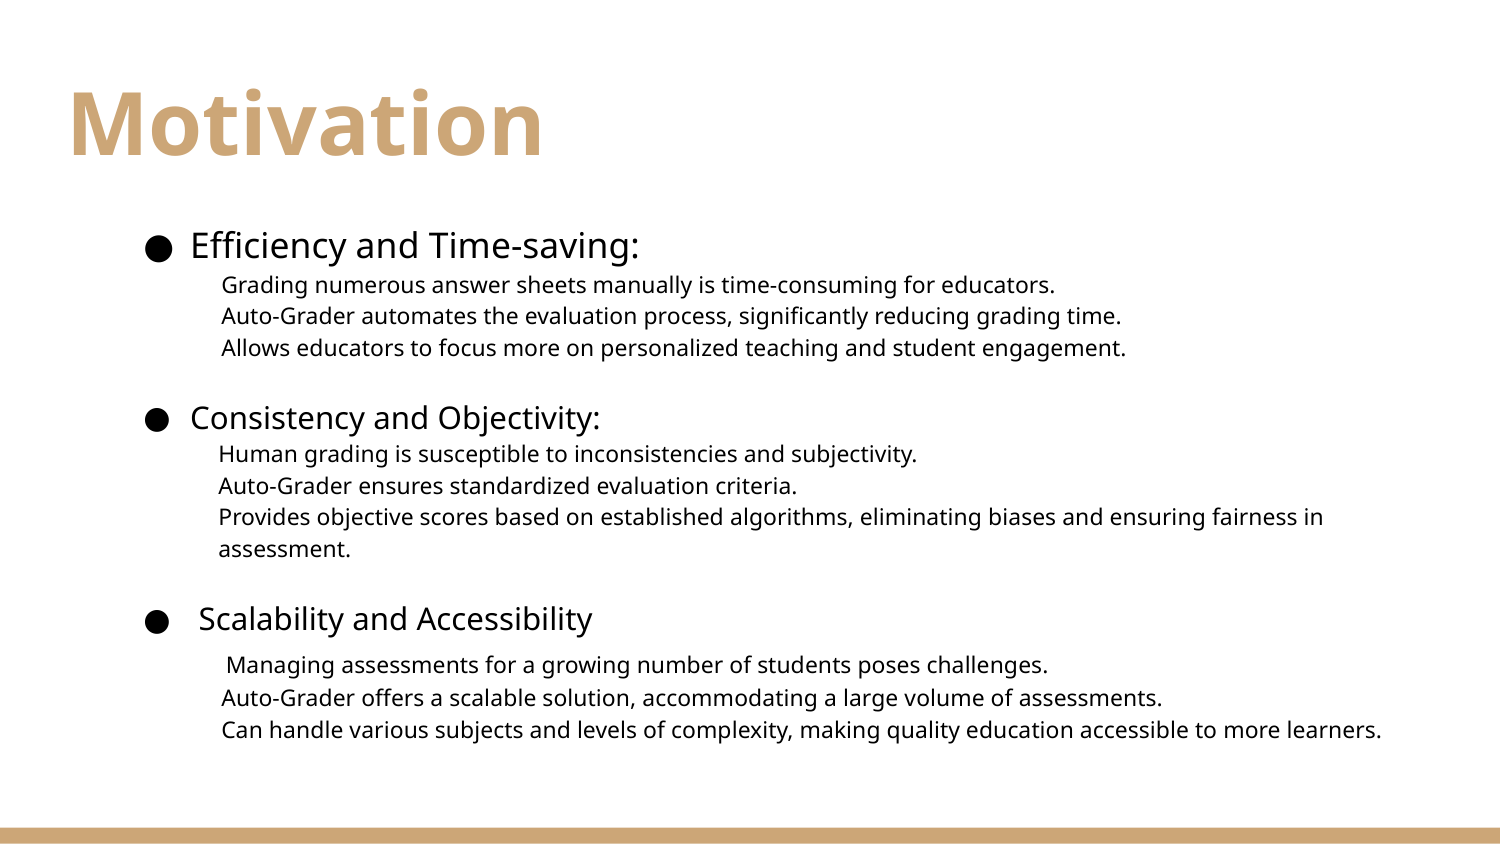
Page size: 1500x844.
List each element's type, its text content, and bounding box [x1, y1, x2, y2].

title Motivation [51, 51, 1449, 189]
list Efficiency and Time-saving: Grading numerous answer sheets manually is time-consuming for educators. Auto-Grader automates the evaluation process, significantly reducing grading time. Allows educators to focus more on personalized teaching and student engagement. Consistency and Objectivity: Human grading is susceptible to inconsistencies and subjectivity. Auto-Grader ensures standardized evaluation criteria. Provides objective scores based on established algorithms, eliminating biases and ensuring fairness in assessment. Scalability and Accessibility Managing assessments for a growing number of students poses challenges. Auto-Grader offers a scalable solution, accommodating a large volume of assessments. Can handle various subjects and levels of complexity, making quality education accessible to more learners. [108, 202, 1449, 772]
